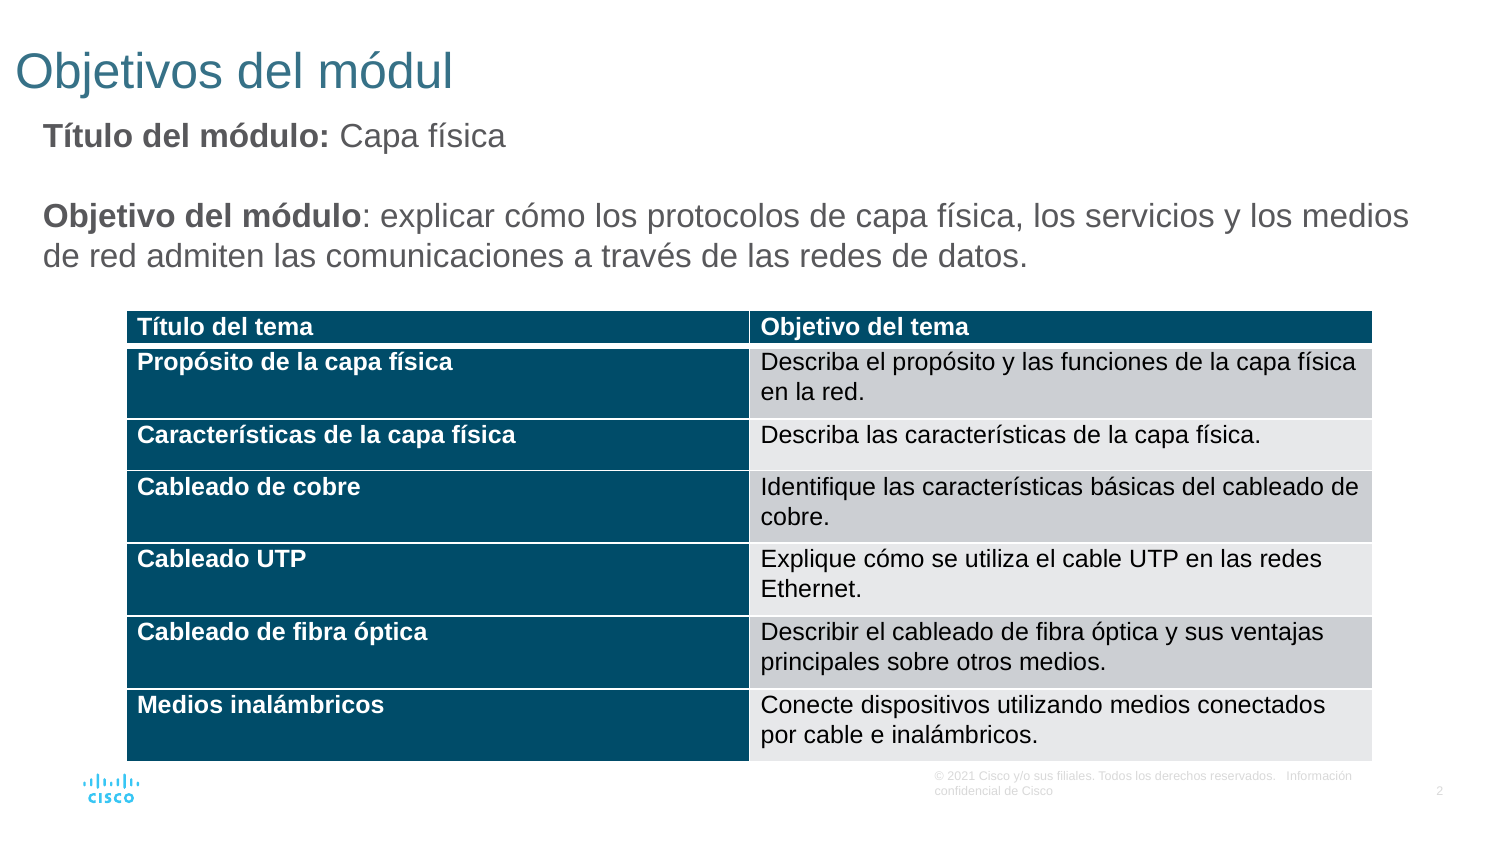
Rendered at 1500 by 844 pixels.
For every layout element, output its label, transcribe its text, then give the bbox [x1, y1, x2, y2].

table_header Objetivo del tema [750, 311, 1372, 343]
table_cell Describir el cableado de fibra óptica y sus ventajas principales sobre otros medios. [750, 617, 1372, 688]
table_cell Describa el propósito y las funciones de la capa física en la red. [750, 349, 1372, 418]
table_cell Propósito de la capa física [127, 349, 749, 418]
table_cell Cableado de fibra óptica [127, 617, 749, 688]
table_cell Conecte dispositivos utilizando medios conectados por cable e inalámbricos. [750, 690, 1372, 761]
table_header Título del tema [127, 311, 749, 343]
table_cell Características de la capa física [127, 420, 749, 470]
table_cell Explique cómo se utiliza el cable UTP en las redes Ethernet. [750, 544, 1372, 615]
table_cell Cableado UTP [127, 544, 749, 615]
table_cell Cableado de cobre [127, 471, 749, 542]
table_cell Medios inalámbricos [127, 690, 749, 761]
text_box Título del módulo: Capa física Objetivo del módulo: explicar cómo los protocolos de capa física, los servicios y los medios de red admiten las comunicaciones a través de las redes de datos. [27, 107, 1473, 282]
table_cell Identifique las características básicas del cableado de cobre. [750, 471, 1372, 542]
table_cell Describa las características de la capa física. [750, 420, 1372, 470]
title Objetivos del módul [0, 6, 1500, 131]
